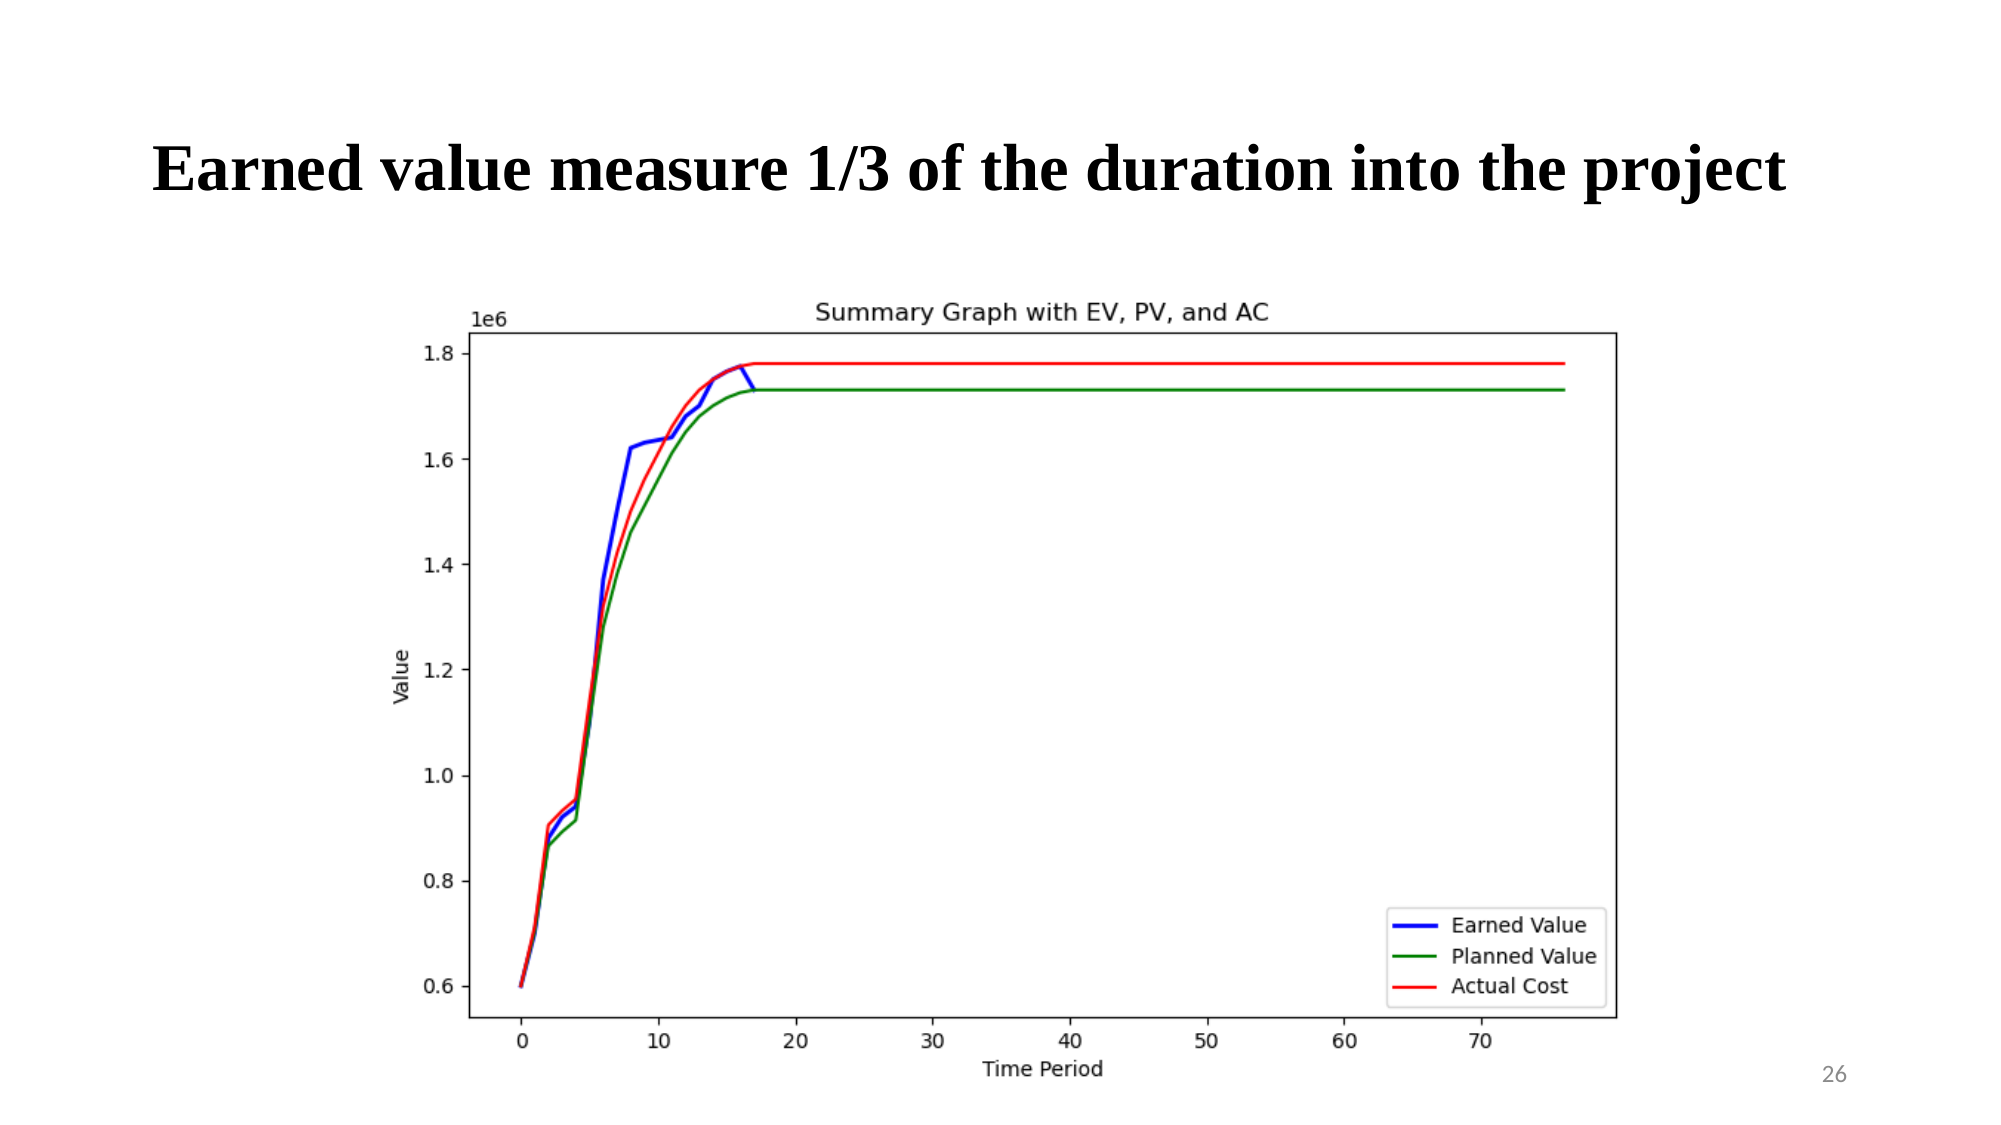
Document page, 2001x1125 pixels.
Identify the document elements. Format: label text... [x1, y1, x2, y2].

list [284, 226, 1764, 1115]
title Earned value measure 1/3 of the duration into the project [137, 59, 1863, 278]
slide_number 26 [1764, 1042, 1863, 1103]
